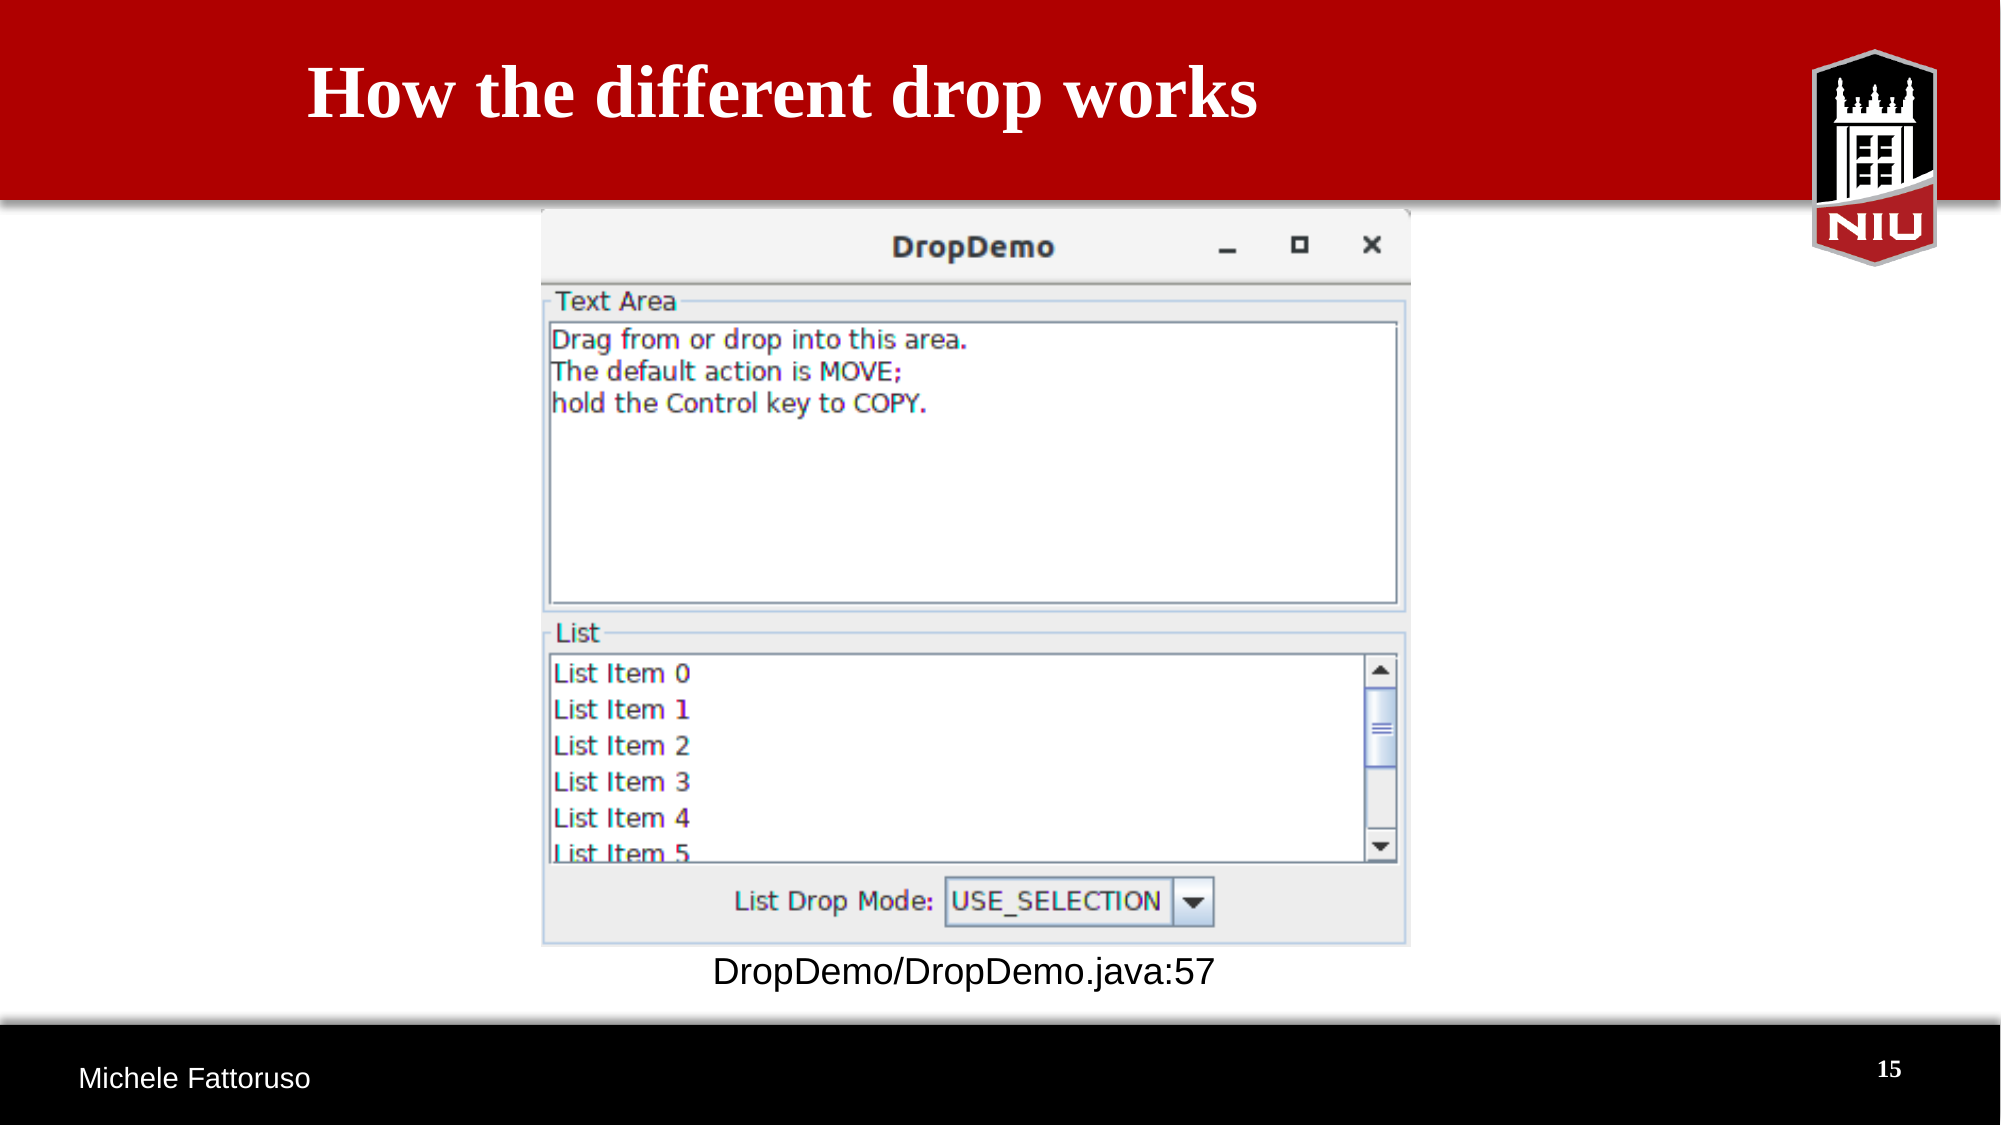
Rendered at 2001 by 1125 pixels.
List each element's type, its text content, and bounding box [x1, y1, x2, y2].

text_box Michele Fattoruso [0, 1051, 420, 1102]
text_box How the different drop works [292, 0, 1530, 175]
text_box 15 [1616, 1037, 1917, 1098]
text_box DropDemo/DropDemo.java:57 [464, 939, 1465, 1000]
picture [540, 208, 1411, 947]
picture [1812, 49, 1937, 267]
